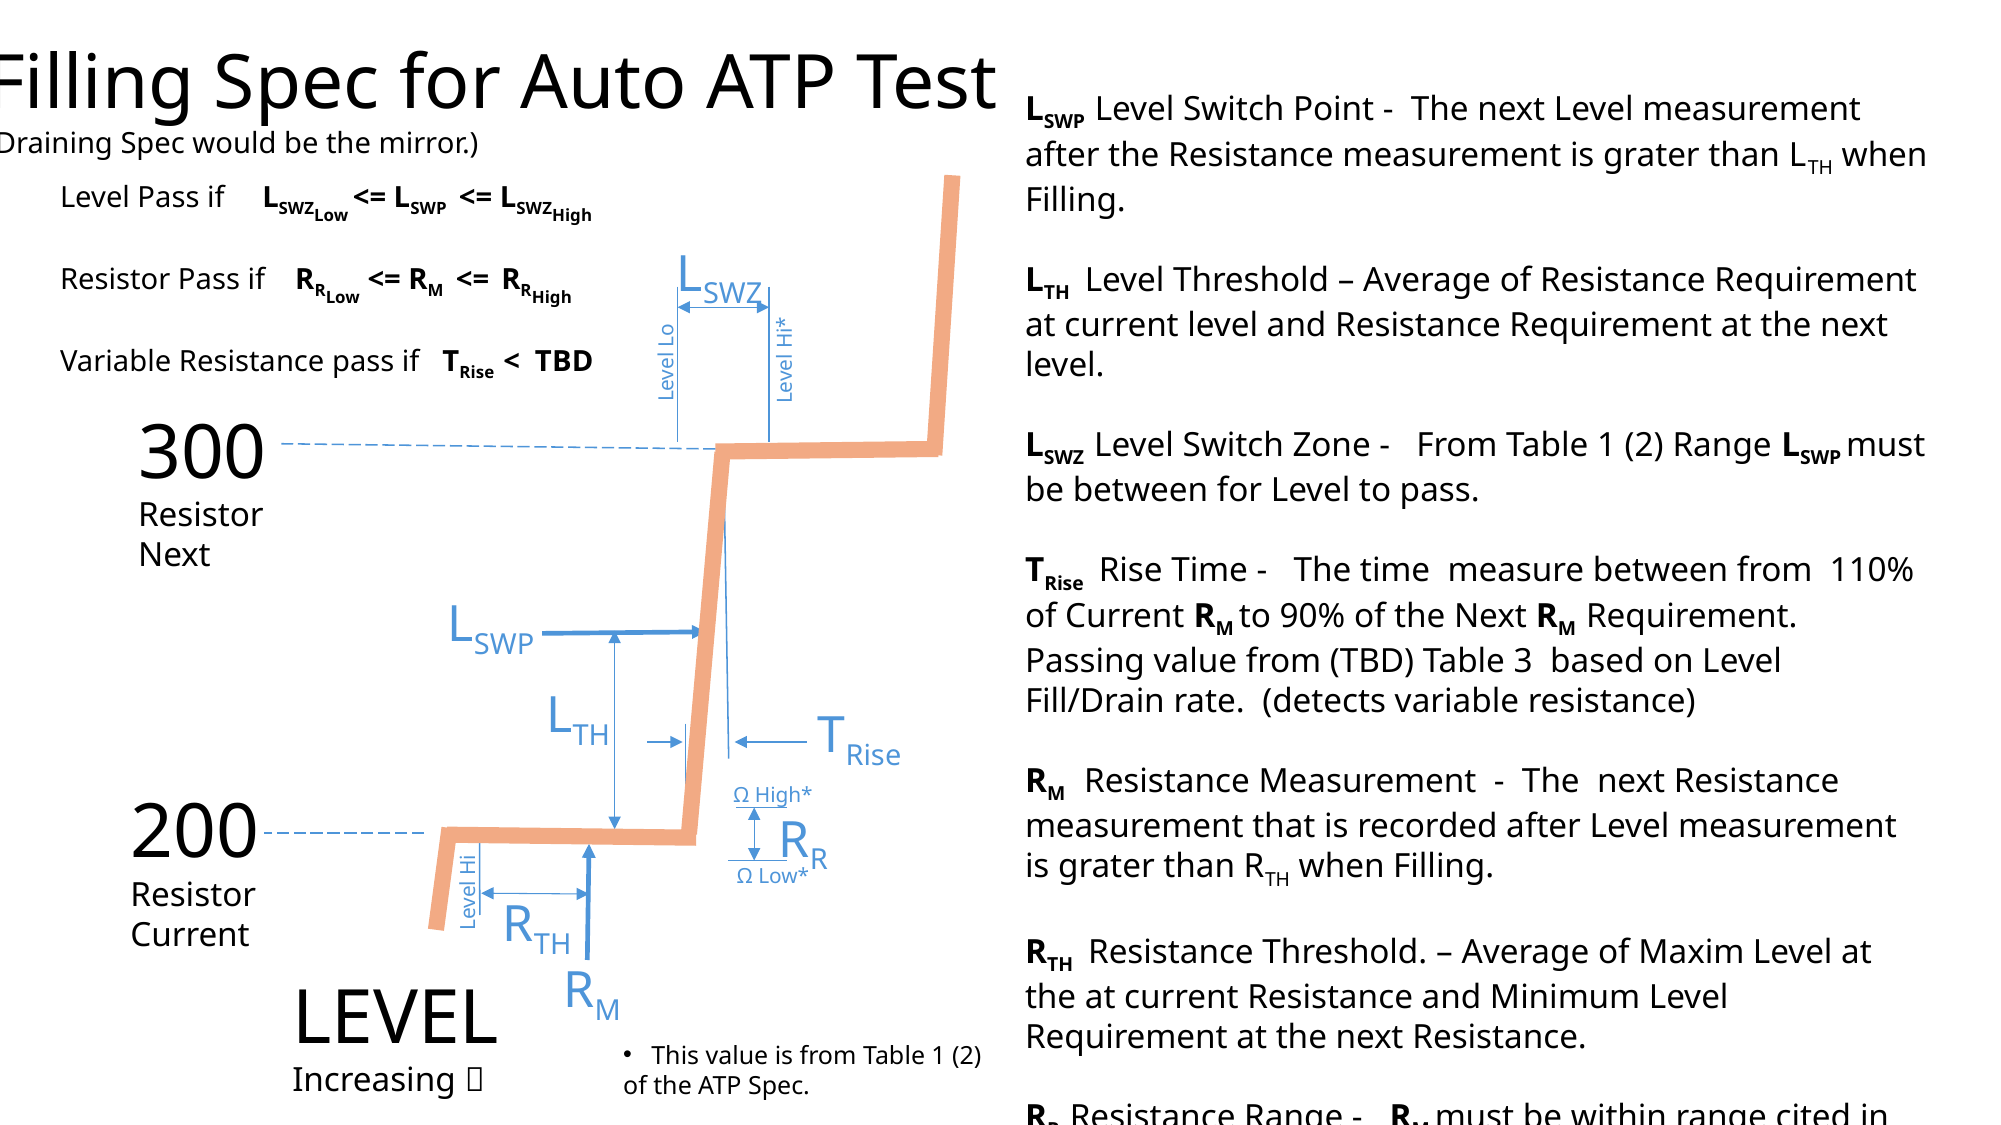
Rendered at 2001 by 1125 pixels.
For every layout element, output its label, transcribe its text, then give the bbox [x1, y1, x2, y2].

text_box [723, 491, 730, 760]
text_box Level Pass if LSWZLow <= LSWP <= LSWZHigh Resistor Pass if RRLow <= RM <= RRHigh Variable Resistance pass if TRise < TBD [45, 170, 612, 390]
text_box RM [548, 950, 636, 1034]
text_box LTH [616, 675, 625, 759]
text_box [280, 443, 716, 450]
text_box Level Lo [679, 308, 685, 417]
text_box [933, 174, 953, 456]
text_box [714, 448, 933, 452]
text_box Level Hi [446, 839, 487, 946]
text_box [586, 895, 590, 961]
text_box LSWZ [662, 233, 778, 308]
text_box LTH [531, 675, 613, 759]
text_box Ω High* [723, 774, 828, 814]
text_box LSWZ [685, 308, 763, 317]
text_box LSWP Level Switch Point - The next Level measurement after the Resistance measurement is grater than LTH when Filling. LTH Level Threshold – Average of Resistance Requirement at current level and Resistance Requirement at the next level. LSWZ Level Switch Zone - From Table 1 (2) Range LSWP must be between for Level to pass. TRise Rise Time - The time measure between from 110% of Current RM to 90% of the Next RM Requirement. Passing value from (TBD) Table 3 based on Level Fill/Drain rate. (detects variable resistance) RM Resistance Measurement - The next Resistance measurement that is recorded after Level measurement is grater than RTH when Filling. RTH Resistance Threshold. – Average of Maxim Level at the at current Resistance and Minimum Level Requirement at the next Resistance. RR Resistance Range - RM must be within range cited in Table 1 (2) for Resistance to pass. [1010, 80, 1945, 1125]
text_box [586, 843, 590, 892]
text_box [435, 827, 451, 931]
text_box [451, 834, 697, 839]
text_box Level Lo [645, 308, 676, 417]
text_box 200 Resistor Current [115, 775, 280, 1005]
text_box TRise [803, 695, 917, 779]
text_box 300 Resistor Next [123, 396, 288, 626]
text_box RR [763, 799, 843, 883]
text_box Level Hi* [763, 308, 768, 419]
text_box RTH [488, 884, 586, 892]
text_box This value is from Table 1 (2) of the ATP Spec. [608, 1031, 1004, 1107]
text_box LEVEL Increasing  [277, 961, 514, 1125]
text_box Ω Low* [721, 855, 824, 896]
text_box Level Hi* [770, 301, 804, 419]
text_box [688, 451, 723, 835]
text_box RTH [488, 895, 586, 968]
text_box Filling Spec for Auto ATP Test (Draining Spec would be the mirror.) [0, 26, 1014, 212]
text_box LSWP [432, 584, 550, 668]
